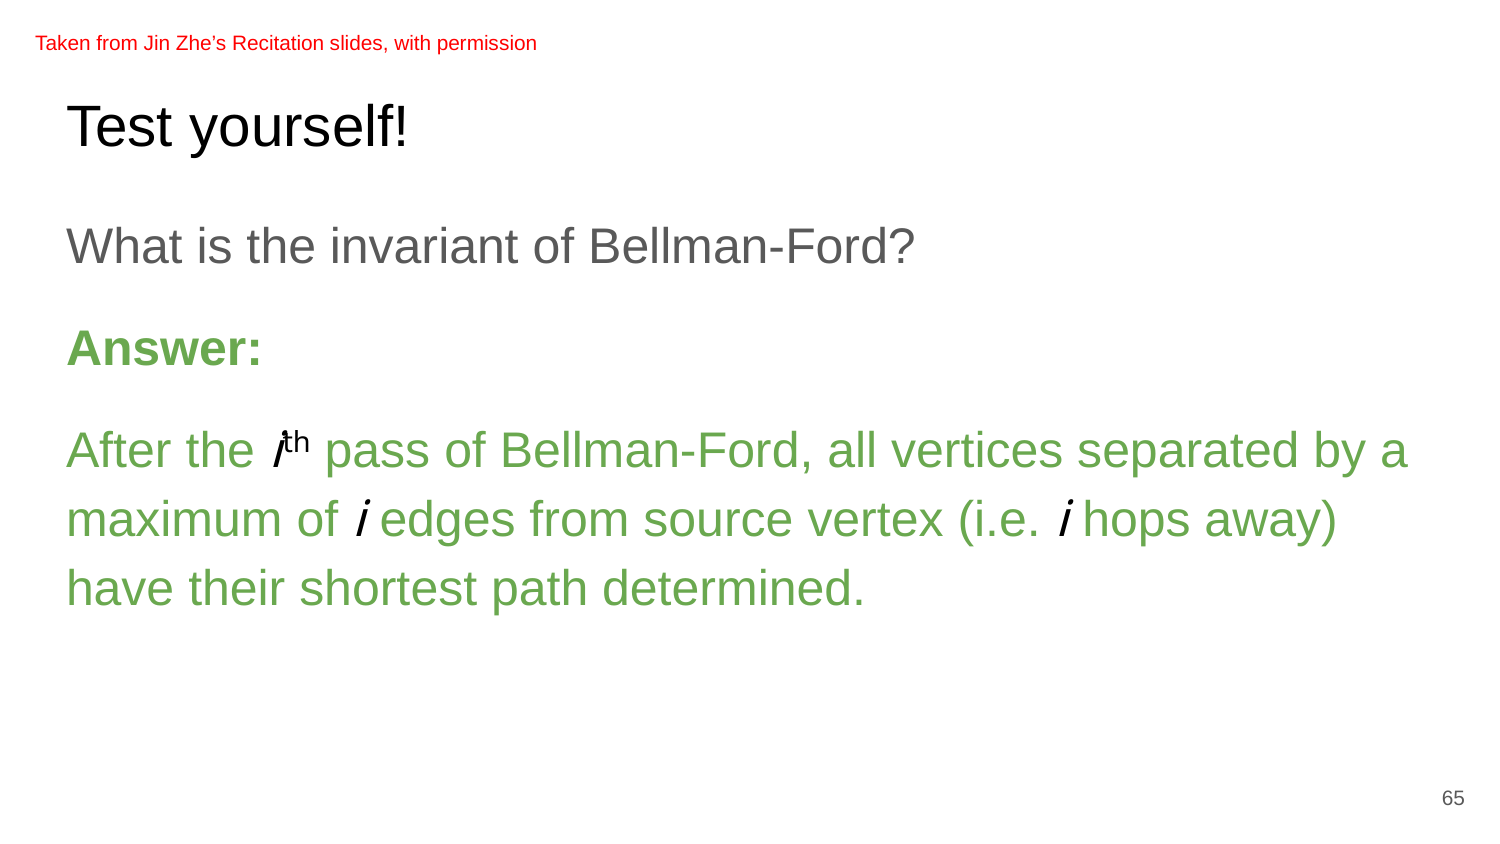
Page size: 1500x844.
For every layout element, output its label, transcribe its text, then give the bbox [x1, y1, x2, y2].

slide_number 65 [1389, 764, 1480, 830]
text_box Taken from Jin Zhe’s Recitation slides, with permission [20, 14, 661, 82]
list What is the invariant of Bellman-Ford? Answer: After the ith pass of Bellman-Ford, all vertices separated by a maximum of i edges from source vertex (i.e. i hops away) have their shortest path determined. [51, 189, 1449, 750]
title Test yourself! [51, 72, 1449, 167]
